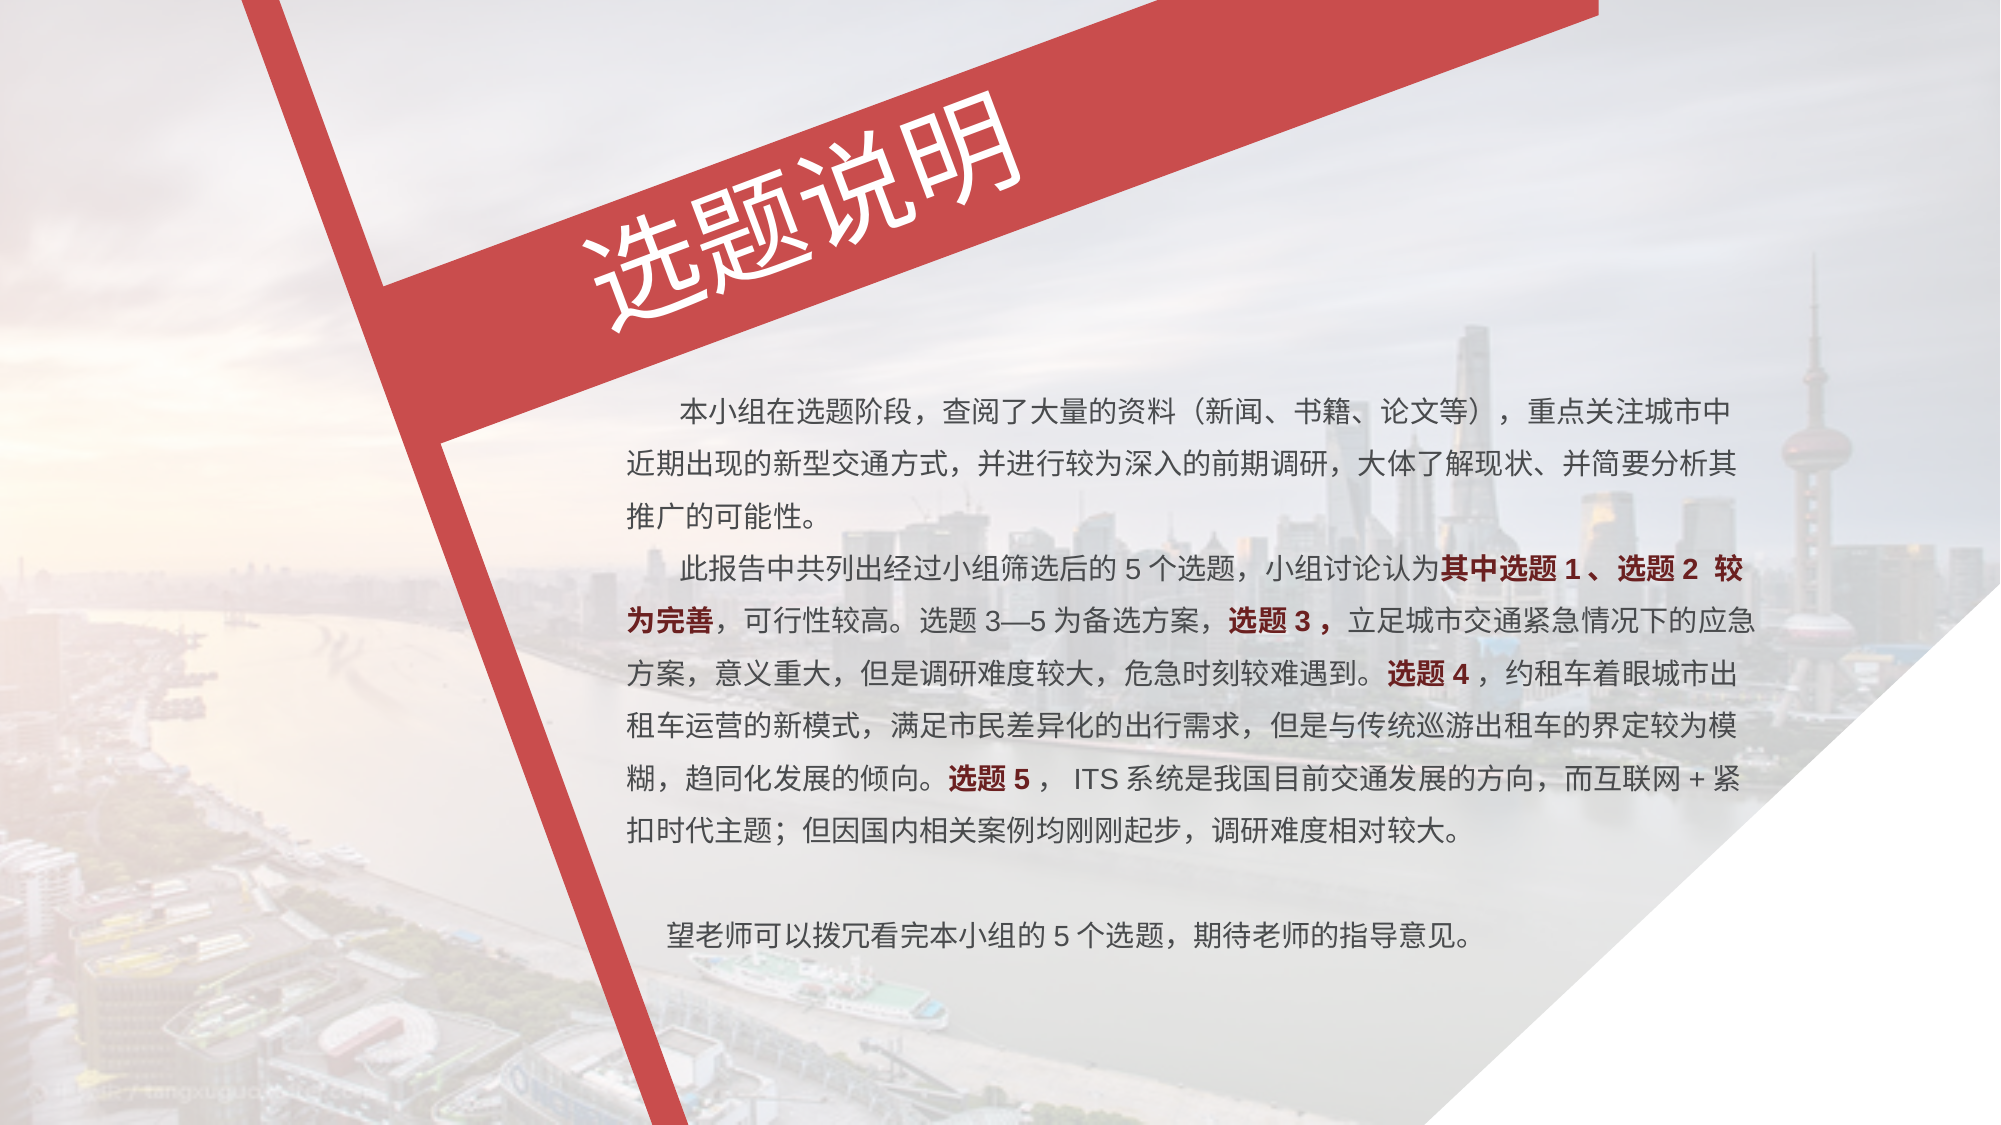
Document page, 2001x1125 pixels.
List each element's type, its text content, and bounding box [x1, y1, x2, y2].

text_box [636, 0, 1600, 368]
text_box [240, 0, 612, 1018]
text_box [623, 1048, 690, 1125]
text_box 本小组在选题阶段，查阅了大量的资料（新闻、书籍、论文等），重点关注城市中近期出现的新型交通方式，并进行较为深入的前期调研，大体了解现状、并简要分析其推广的可能性。 此报告中共列出经过小组筛选后的5个选题，小组讨论认为其中选题1、选题2 较为完善，可行性较高。选题3—5为备选方案，选题3，立足城市交通紧急情况下的应急方案，意义重大，但是调研难度较大，危急时刻较难遇到。选题4，约租车着眼城市出租车运营的新模式，满足市民差异化的出行需求，但是与传统巡游出租车的界定较为模糊，趋同化发展的倾向。选题5，ITS系统是我国目前交通发展的方向，而互联网+紧扣时代主题；但因国内相关案例均刚刚起步，调研难度相对较大。 望老师可以拨冗看完本小组的5个选题，期待老师的指导意见。 [612, 368, 1774, 1048]
text_box [384, 220, 612, 444]
text_box 选题说明 [444, 15, 1164, 418]
